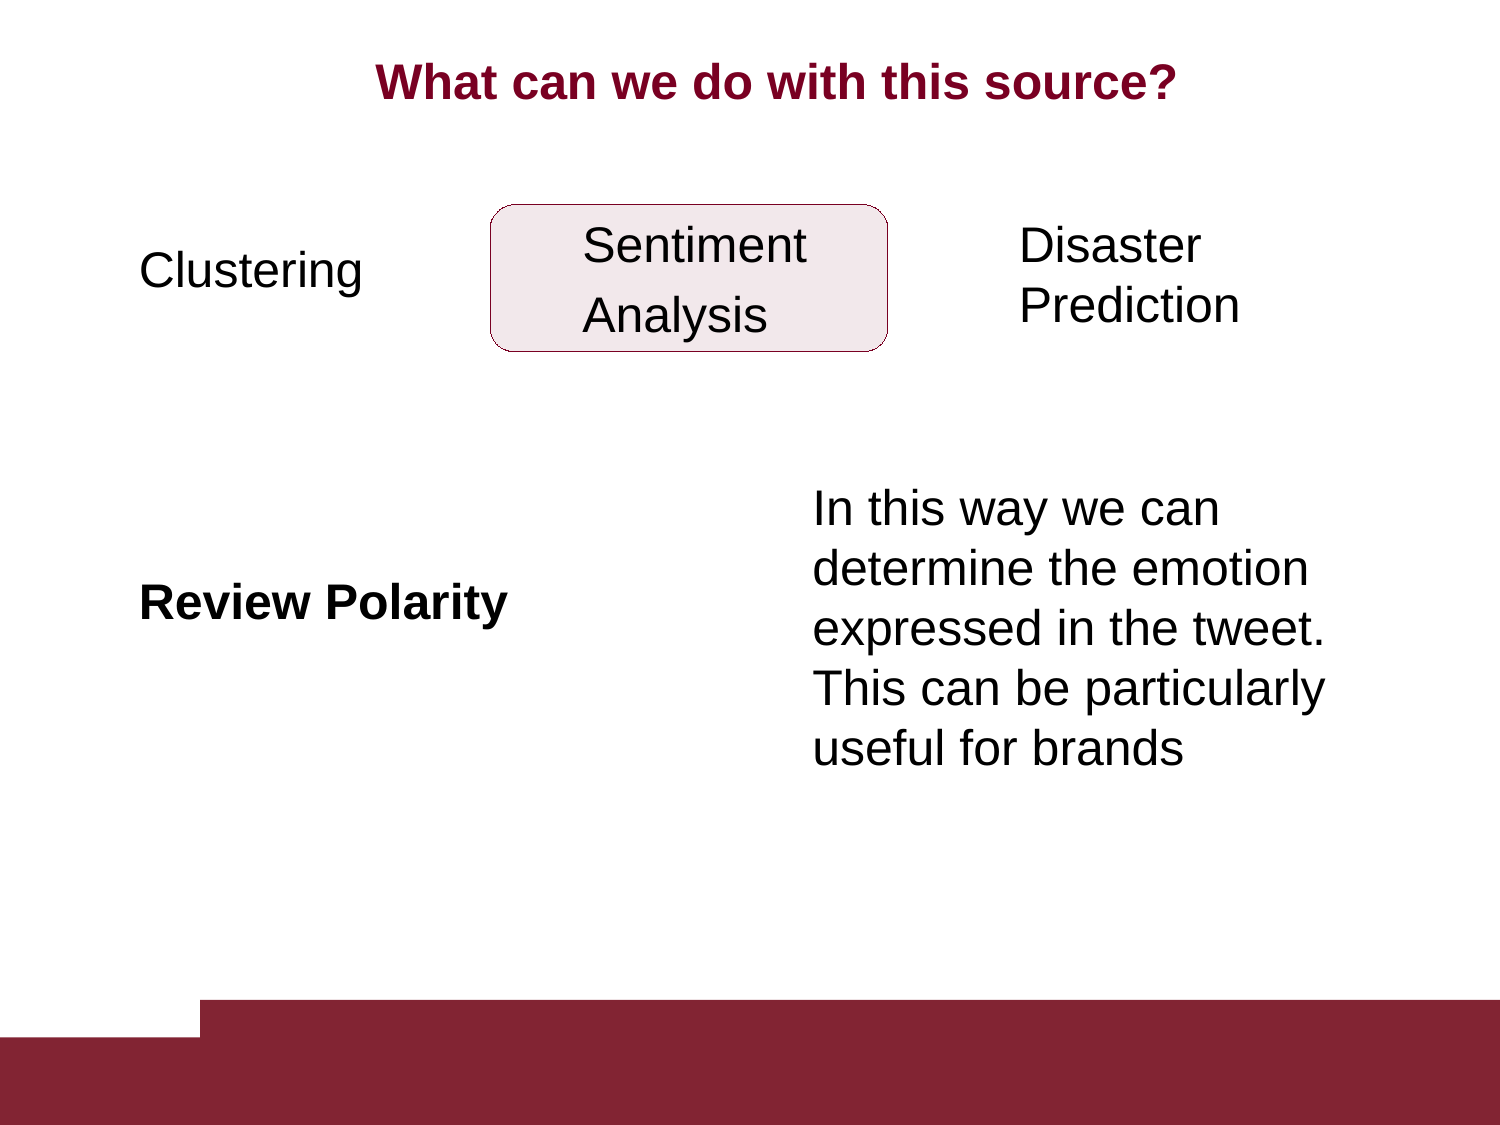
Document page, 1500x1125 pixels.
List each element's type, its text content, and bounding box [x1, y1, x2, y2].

text_box Clustering [123, 230, 506, 352]
text_box Sentiment Analysis [567, 204, 950, 329]
text_box Review Polarity [123, 561, 583, 755]
text_box In this way we can determine the emotion expressed in the tweet. This can be particularly useful for brands [797, 468, 1377, 976]
text_box [490, 204, 888, 352]
text_box What can we do with this source? [157, 42, 1398, 126]
text_box Disaster Prediction [1003, 204, 1386, 329]
